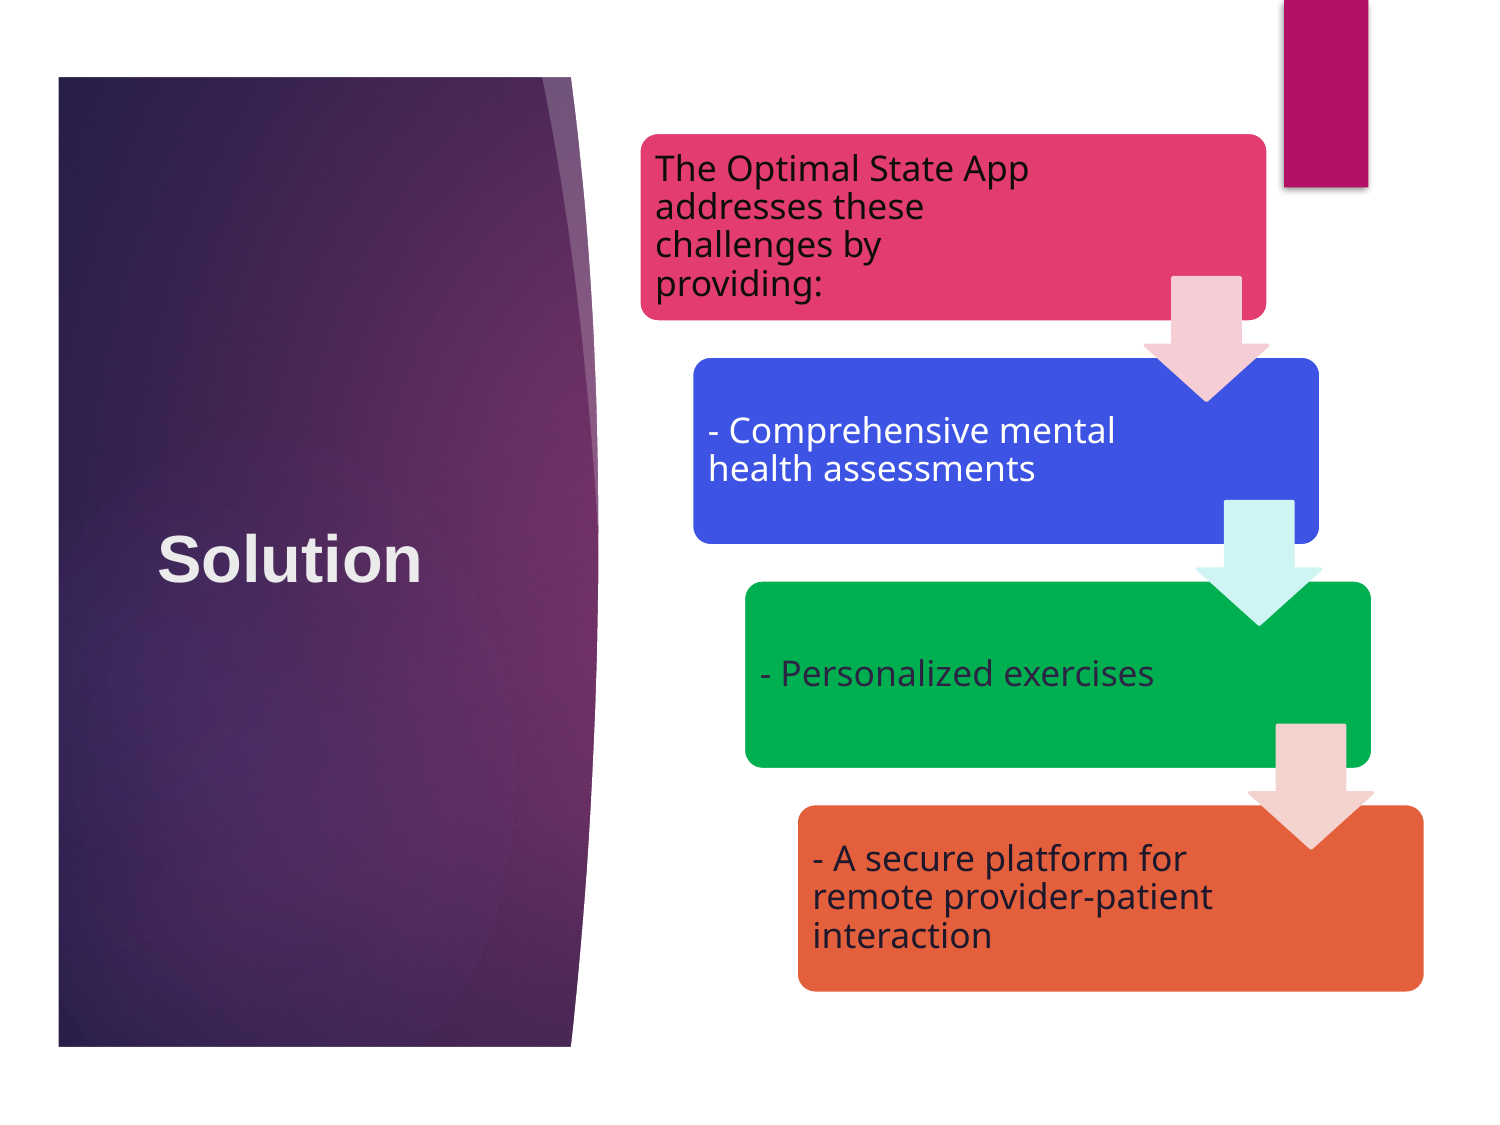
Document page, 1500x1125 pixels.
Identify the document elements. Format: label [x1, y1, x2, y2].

text_box [0, 0, 1500, 1125]
text_box [638, 132, 1426, 994]
